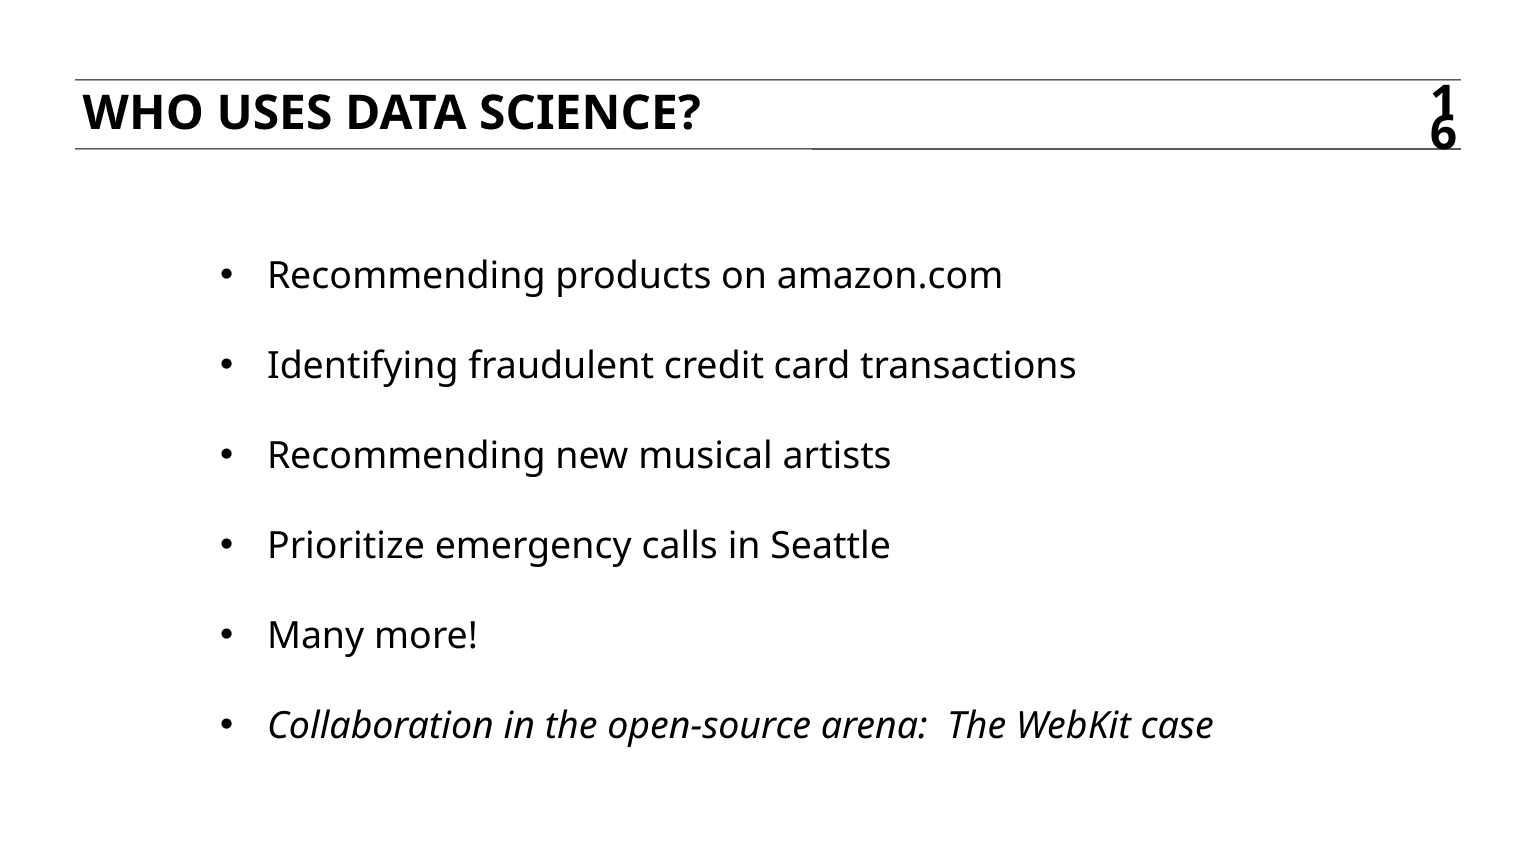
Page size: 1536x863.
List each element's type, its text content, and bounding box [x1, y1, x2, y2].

text_box Recommending products on amazon.com Identifying fraudulent credit card transactions Recommending new musical artists Prioritize emergency calls in Seattle Many more! Collaboration in the open-source arena: The WebKit case [205, 243, 1331, 754]
list who uses data science? [67, 81, 1118, 132]
slide_number 16 [1419, 86, 1461, 138]
